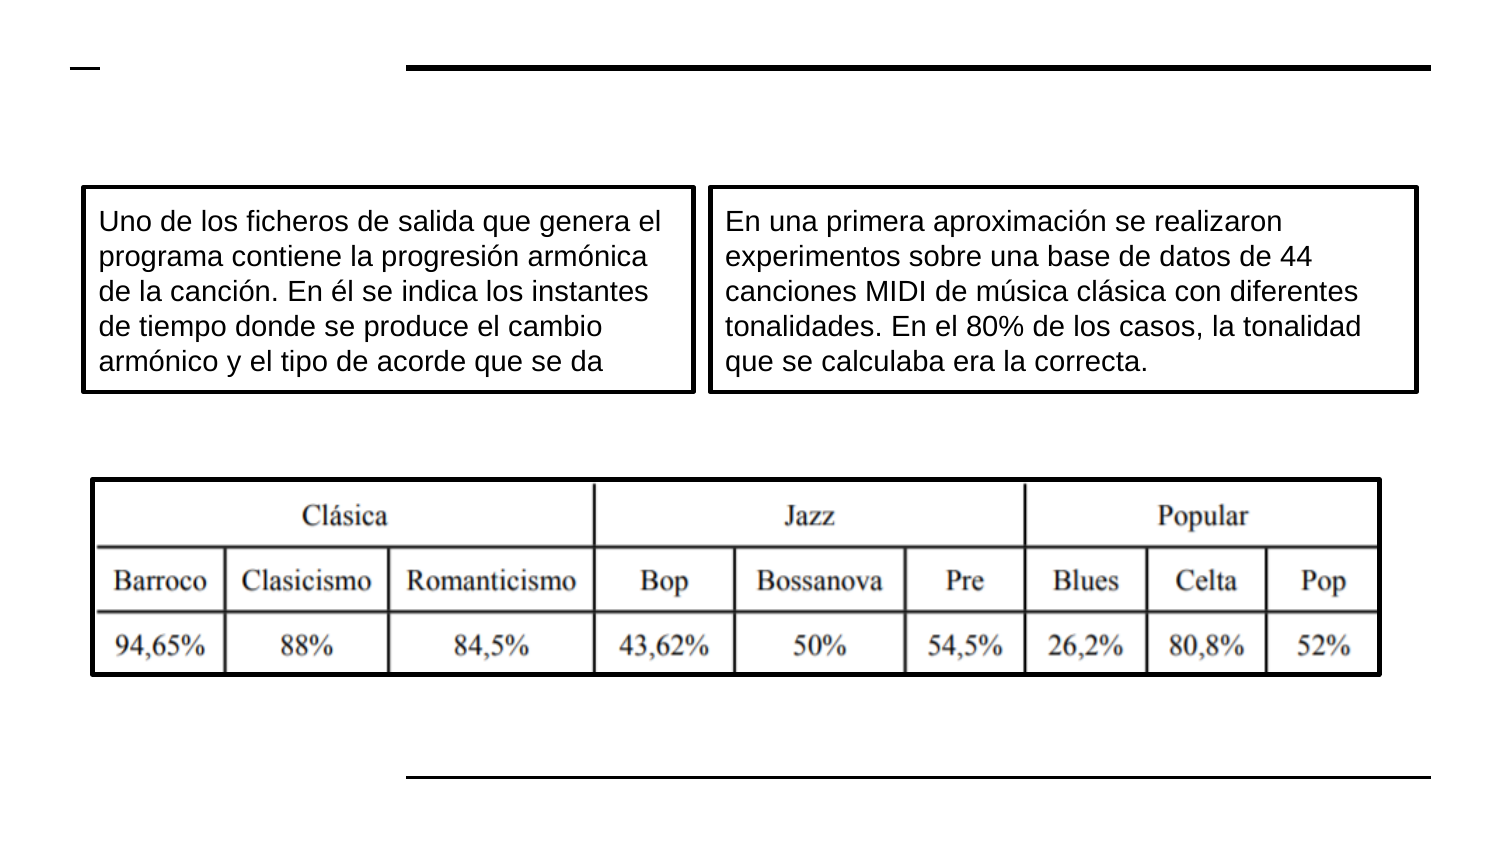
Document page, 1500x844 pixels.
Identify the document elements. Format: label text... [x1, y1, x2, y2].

text_box En una primera aproximación se realizaron experimentos sobre una base de datos de 44 canciones MIDI de música clásica con diferentes tonalidades. En el 80% de los casos, la tonalidad que se calculaba era la correcta. [710, 187, 1417, 392]
text_box Uno de los ficheros de salida que genera el programa contiene la progresión armónica de la canción. En él se indica los instantes de tiempo donde se produce el cambio armónico y el tipo de acorde que se da [83, 187, 694, 392]
picture [94, 481, 1378, 673]
